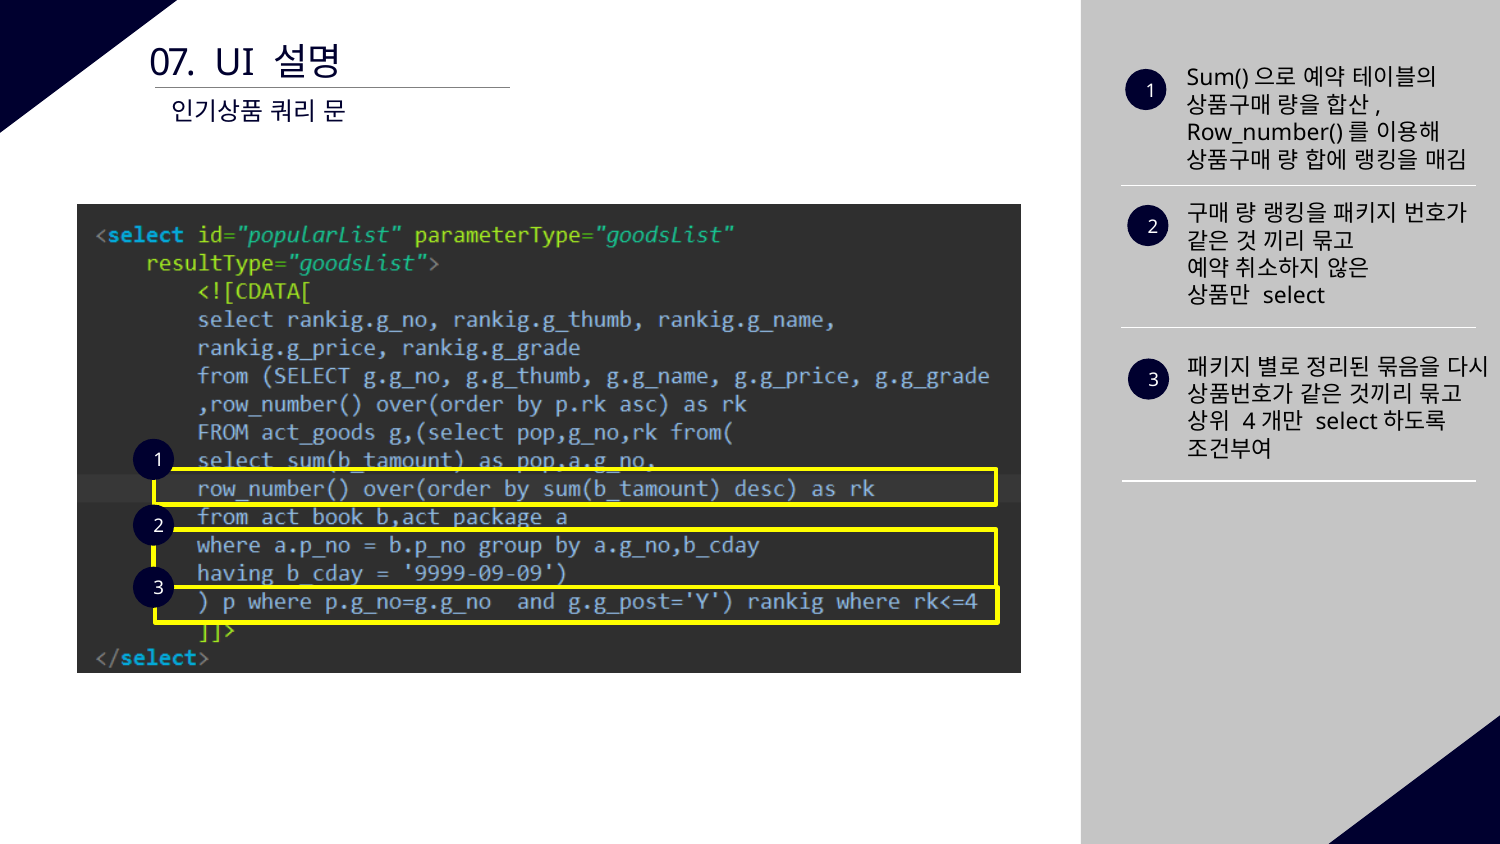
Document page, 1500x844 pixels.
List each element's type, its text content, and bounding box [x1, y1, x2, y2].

text_box Sum()으로 예약 테이블의 상품구매 량을 합산, Row_number()를 이용해 상품구매 량 합에 랭킹을 매김 [1171, 55, 1483, 181]
picture [77, 204, 1022, 673]
text_box 2 [1125, 202, 1171, 249]
text_box 1 [1123, 66, 1169, 113]
text_box 구매 량 랭킹을 패키지 번호가 같은 것 끼리 묶고 예약 취소하지 않은 상품만 select [1172, 191, 1490, 316]
text_box UI 설명 [211, 30, 358, 87]
text_box 3 [1125, 356, 1172, 402]
text_box 패키지 별로 정리된 묶음을 다시 상품번호가 같은 것끼리 묶고 상위 4개만 select하도록 조건부여 [1173, 344, 1500, 470]
text_box 07. [134, 30, 211, 90]
text_box 인기상품 쿼리 문 [156, 96, 362, 133]
